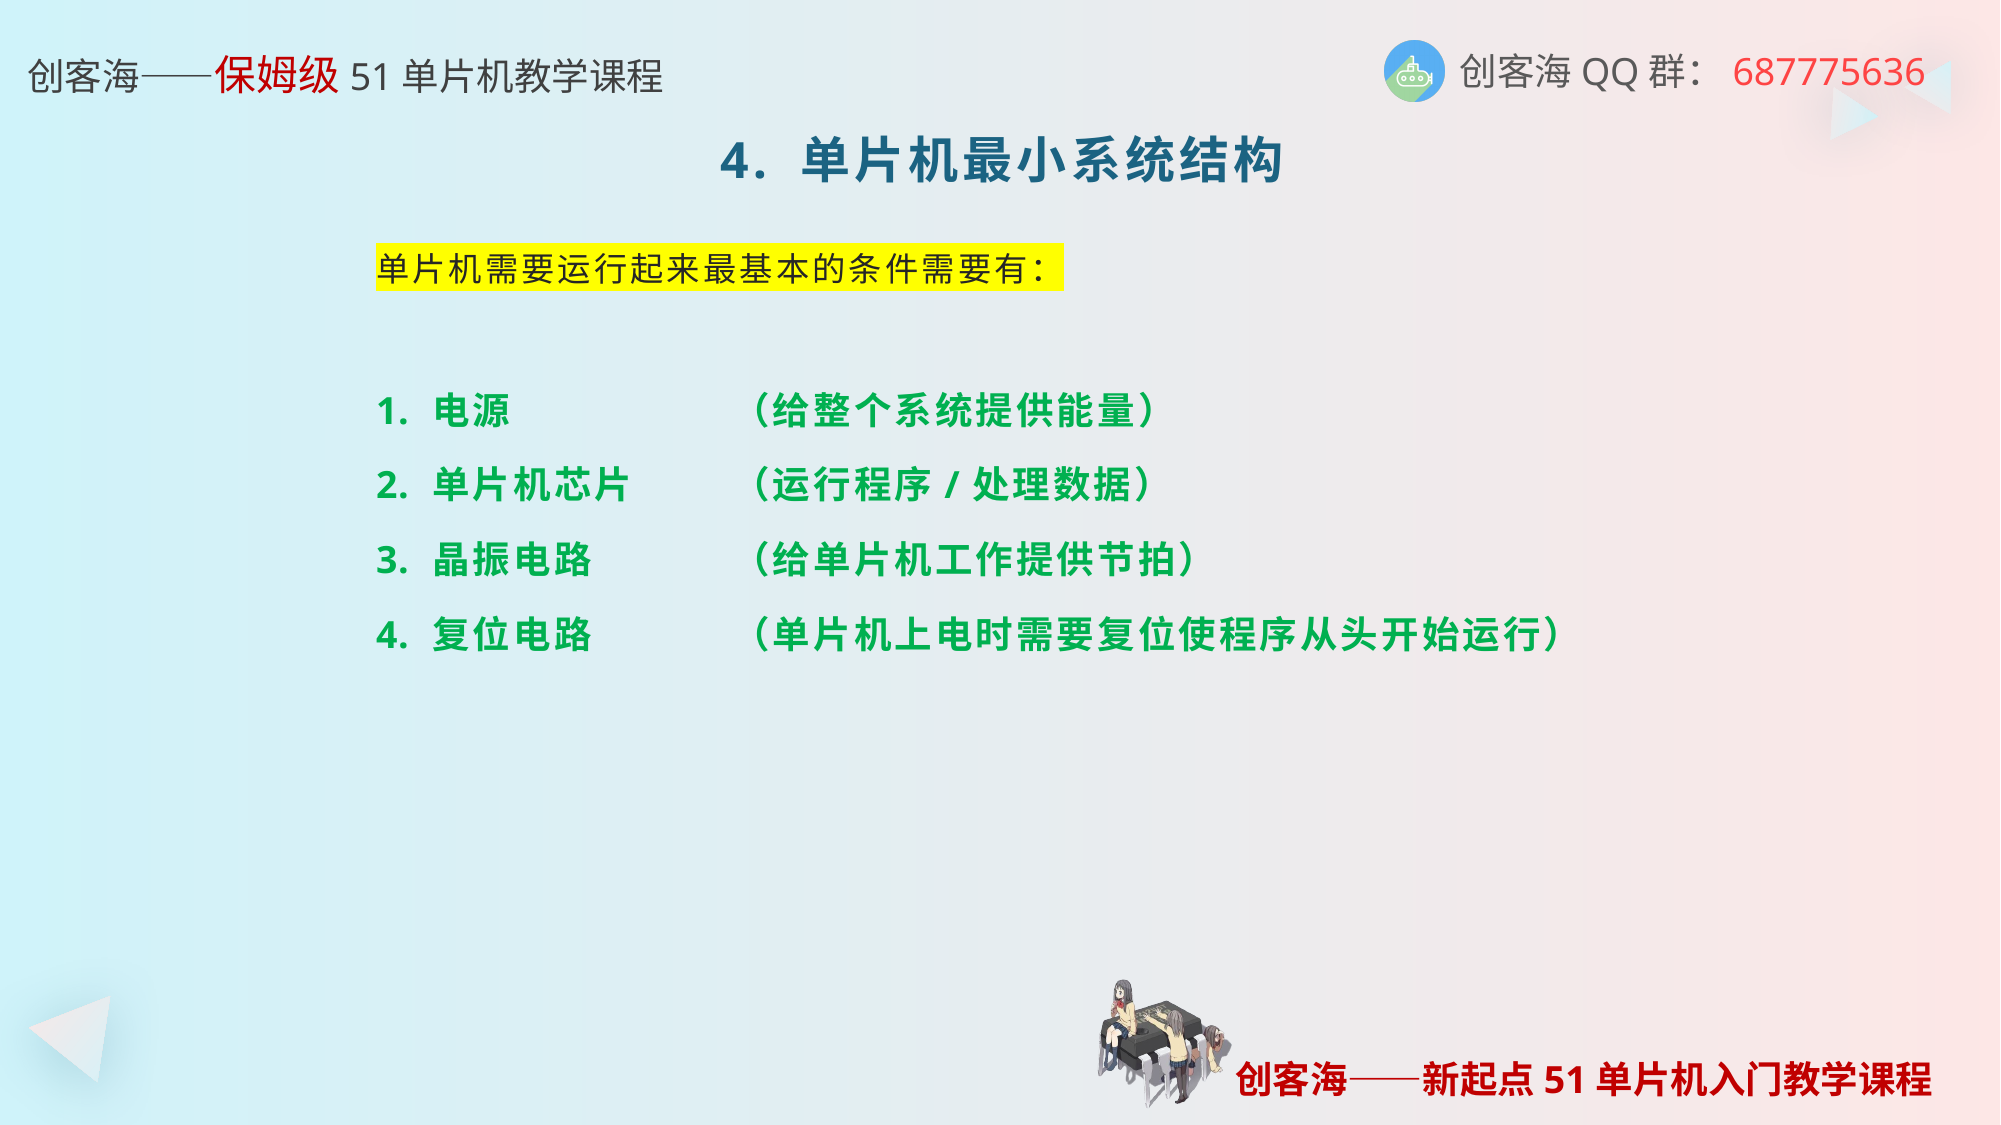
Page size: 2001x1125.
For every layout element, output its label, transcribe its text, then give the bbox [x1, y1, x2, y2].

picture [1383, 40, 1445, 102]
title 4. 单片机最小系统结构 [0, 122, 2000, 196]
list 单片机需要运行起来最基本的条件需要有： 电源 （给整个系统提供能量） 单片机芯片 （运行程序/处理数据） 晶振电路 （给单片机工作提供节拍） 复位电路 （单片机上电时需要复位使程序从头开始运行） [359, 240, 1804, 932]
text_box 创客海——新起点51单片机入门教学课程 [1236, 1048, 2000, 1108]
text_box 创客海QQ群：687775636 [1445, 40, 1972, 101]
text_box 创客海——保姆级51单片机教学课程 [12, 41, 789, 107]
picture [1093, 976, 1236, 1109]
